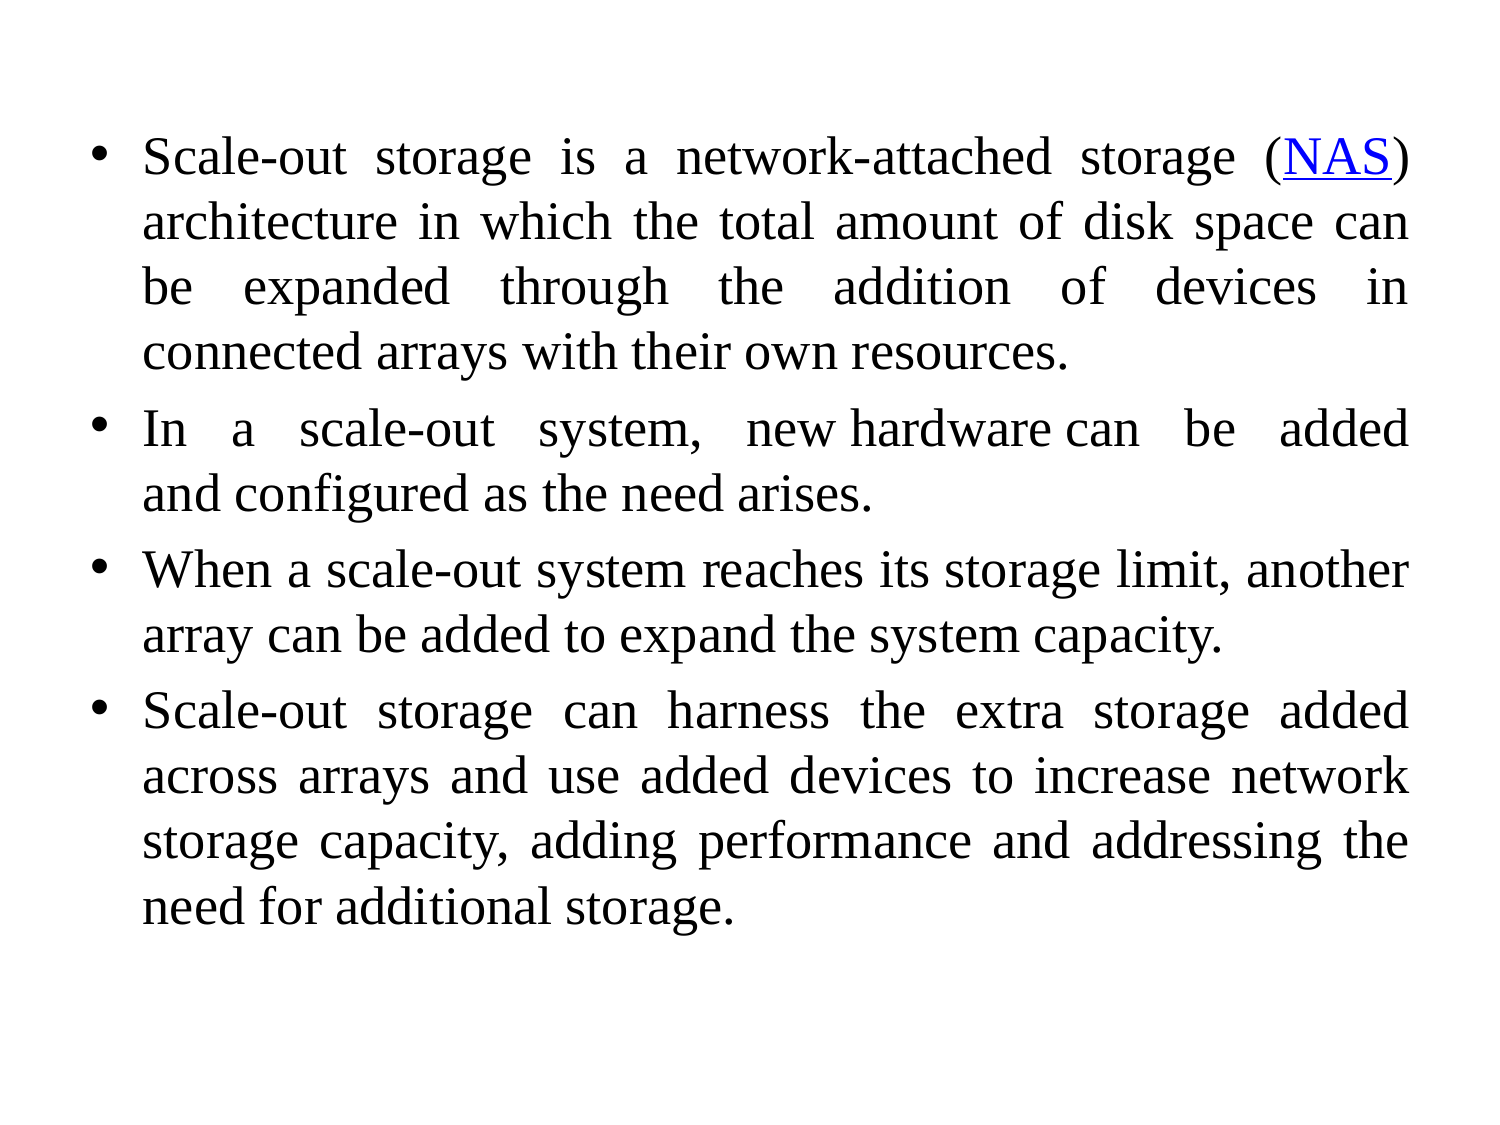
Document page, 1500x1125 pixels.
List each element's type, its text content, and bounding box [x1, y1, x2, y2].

list Scale-out storage is a network-attached storage (NAS) architecture in which the total amount of disk space can be expanded through the addition of devices in connected arrays with their own resources. In a scale-out system, new hardware can be added and configured as the need arises. When a scale-out system reaches its storage limit, another array can be added to expand the system capacity. Scale-out storage can harness the extra storage added across arrays and use added devices to increase network storage capacity, adding performance and addressing the need for additional storage. [75, 112, 1425, 1005]
